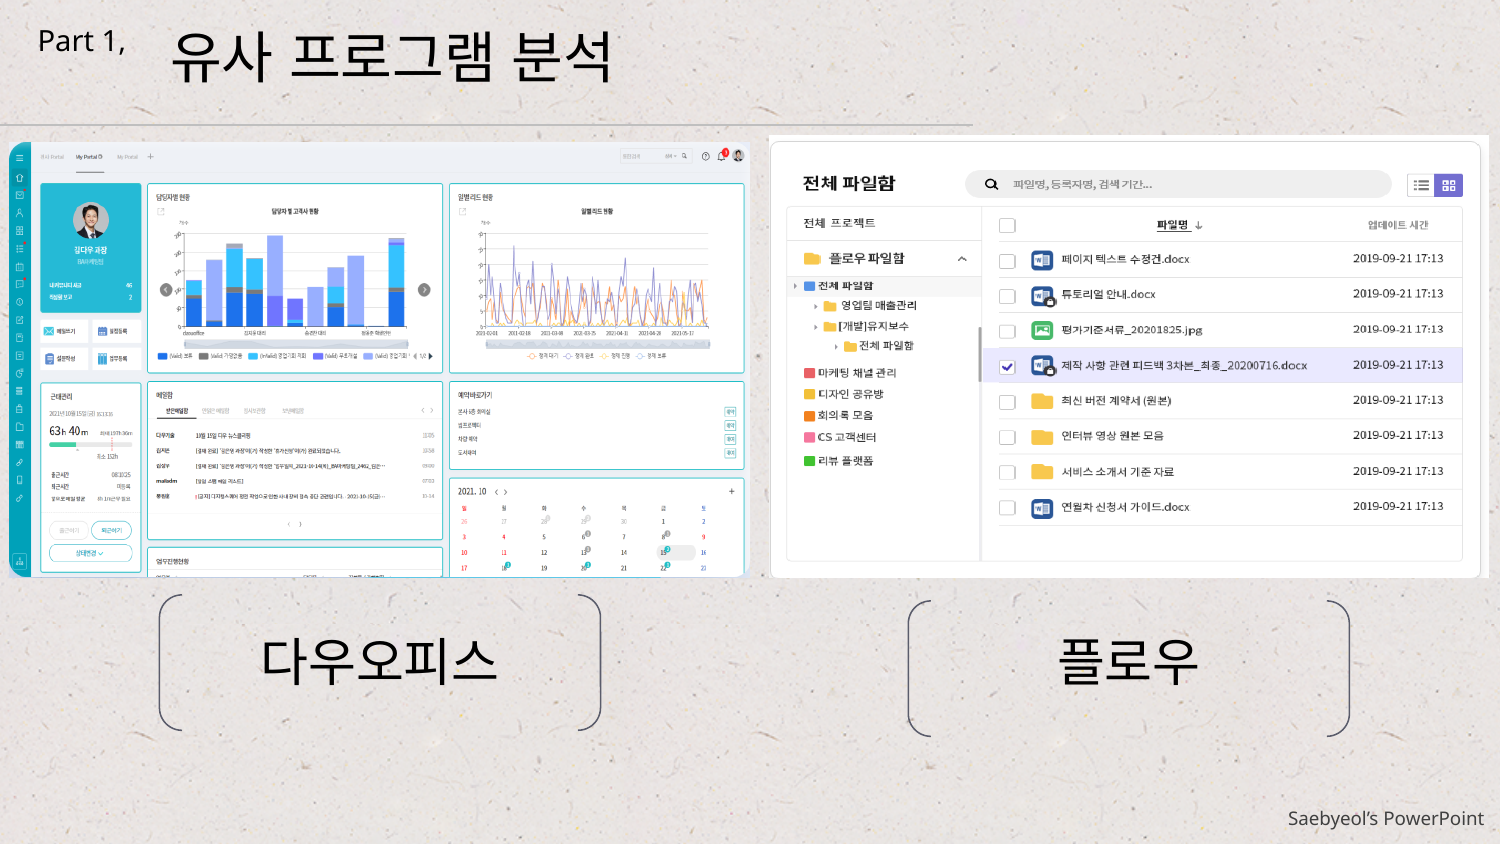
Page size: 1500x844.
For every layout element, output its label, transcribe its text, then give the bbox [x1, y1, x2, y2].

text_box 플로우 [1003, 623, 1255, 736]
text_box [908, 600, 1350, 737]
text_box [159, 594, 601, 731]
text_box Part 1, [26, 16, 158, 63]
text_box 다우오피스 [219, 624, 541, 698]
text_box 유사 프로그램 분석 [158, 16, 770, 95]
picture [0, 0, 1500, 844]
